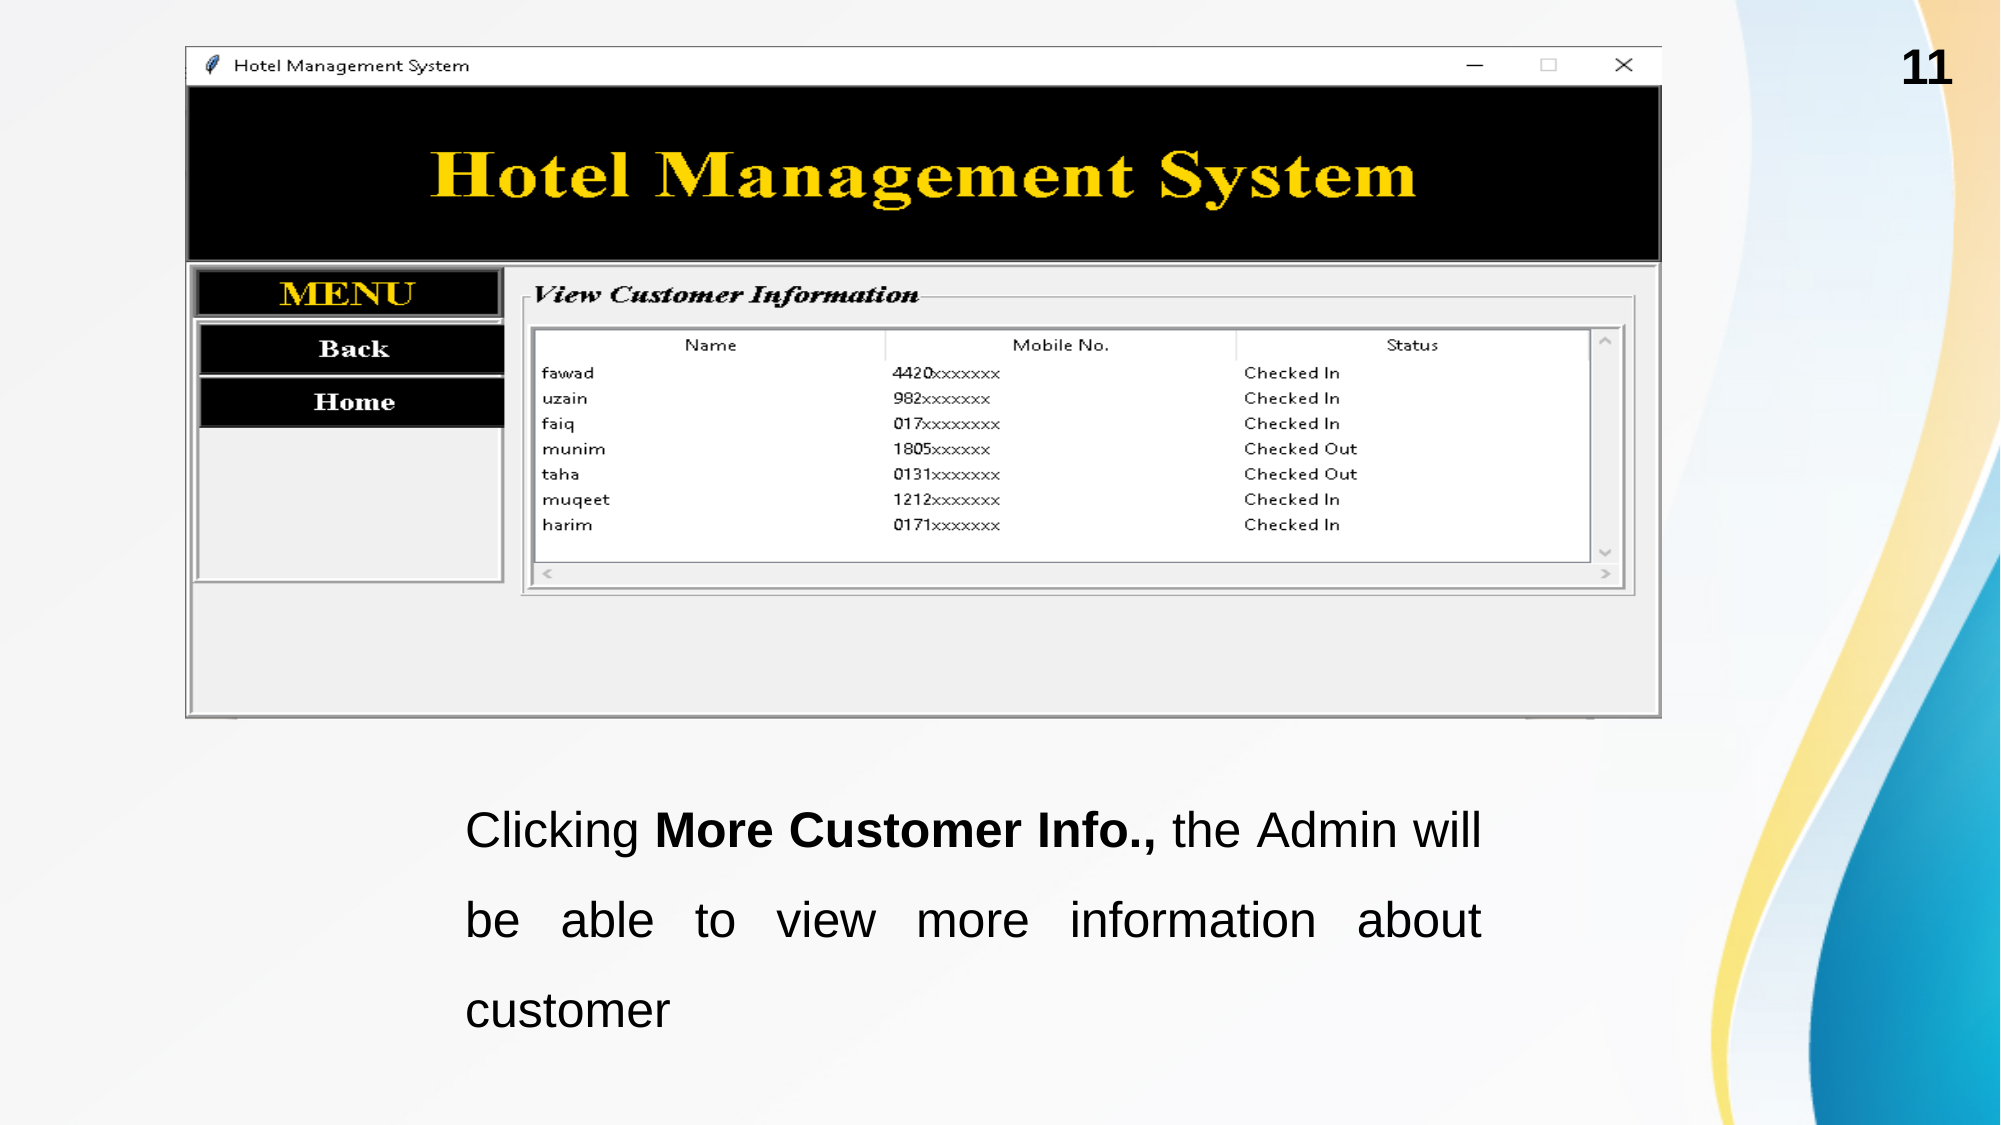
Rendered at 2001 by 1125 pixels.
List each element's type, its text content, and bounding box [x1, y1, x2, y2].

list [185, 46, 1662, 720]
picture [0, 0, 2001, 1125]
text_box Clicking More Customer Info., the Admin will be able to view more information about customer [450, 759, 1497, 1045]
text_box 11 [1876, 27, 1969, 106]
